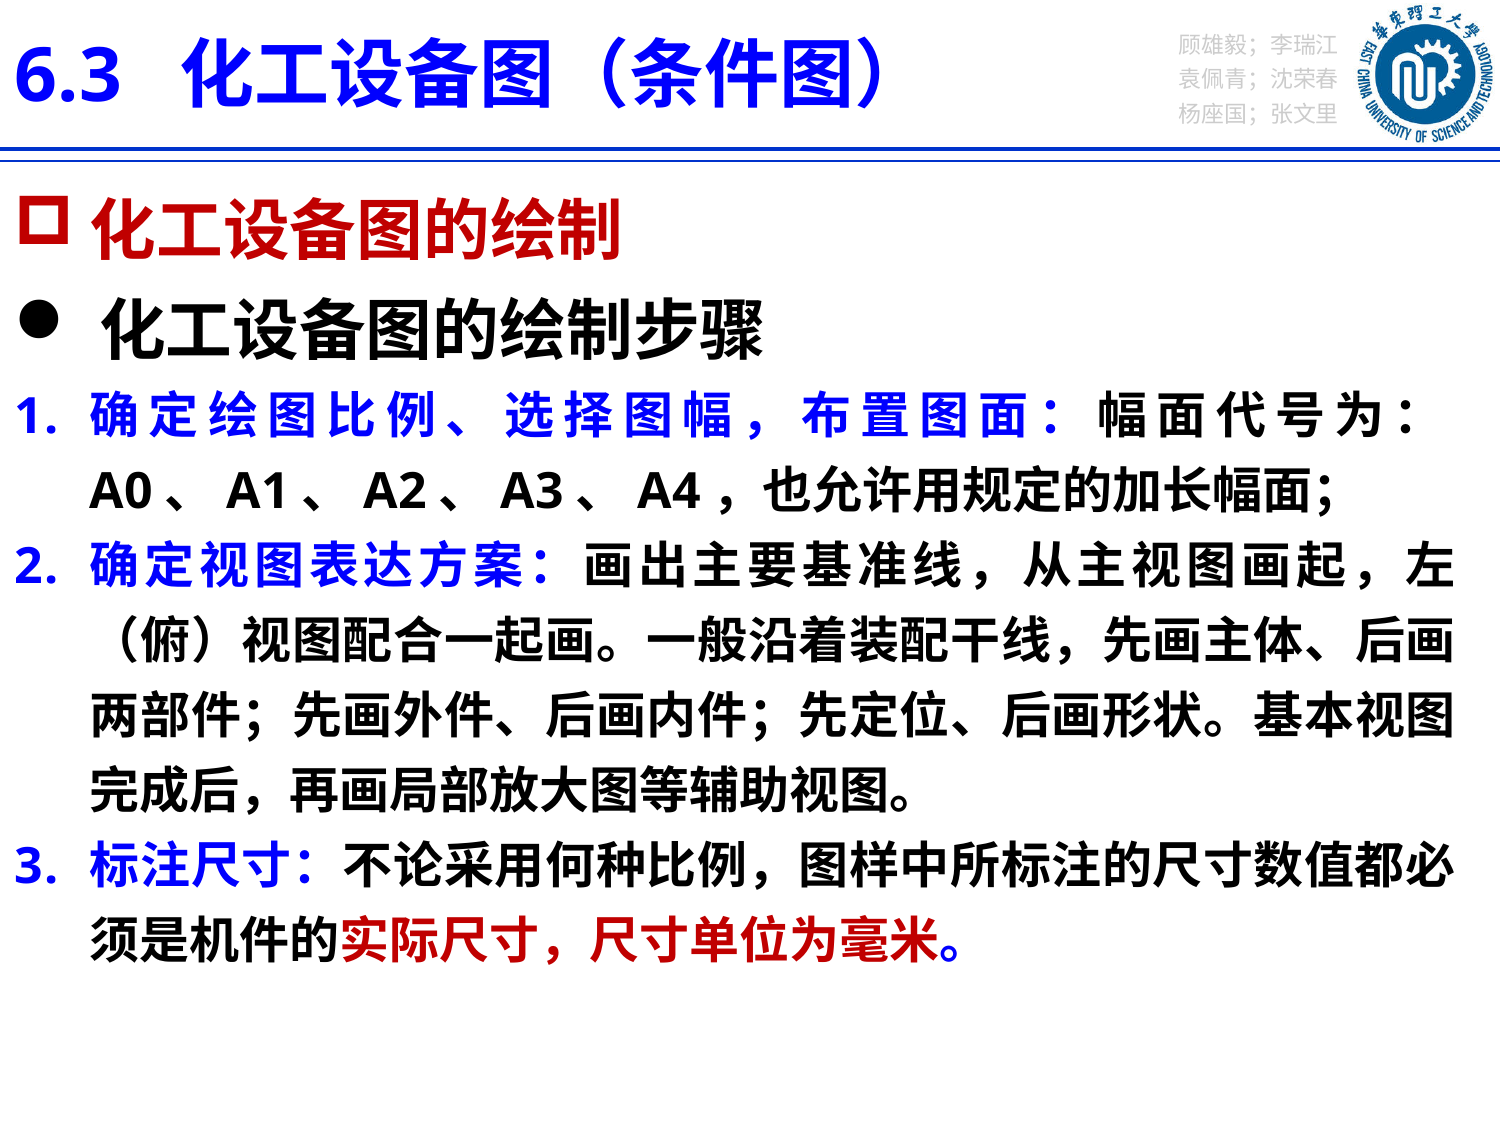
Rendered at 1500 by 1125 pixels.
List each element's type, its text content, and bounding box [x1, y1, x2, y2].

picture [1353, 3, 1495, 19]
picture [1353, 124, 1495, 145]
text_box 6.3 化工设备图（条件图） [0, 19, 1500, 124]
text_box 化工设备图的绘制 化工设备图的绘制步骤 确定绘图比例、选择图幅，布置图面：幅面代号为：A0、A1、A2、A3、A4，也允许用规定的加长幅面； 确定视图表达方案：画出主要基准线，从主视图画起，左（俯）视图配合一起画。一般沿着装配干线，先画主体、后画两部件；先画外件、后画内件；先定位、后画形状。基本视图完成后，再画局部放大图等辅助视图。 标注尺寸：不论采用何种比例，图样中所标注的尺寸数值都必须是机件的实际尺寸，尺寸单位为毫米。 [0, 160, 1471, 976]
